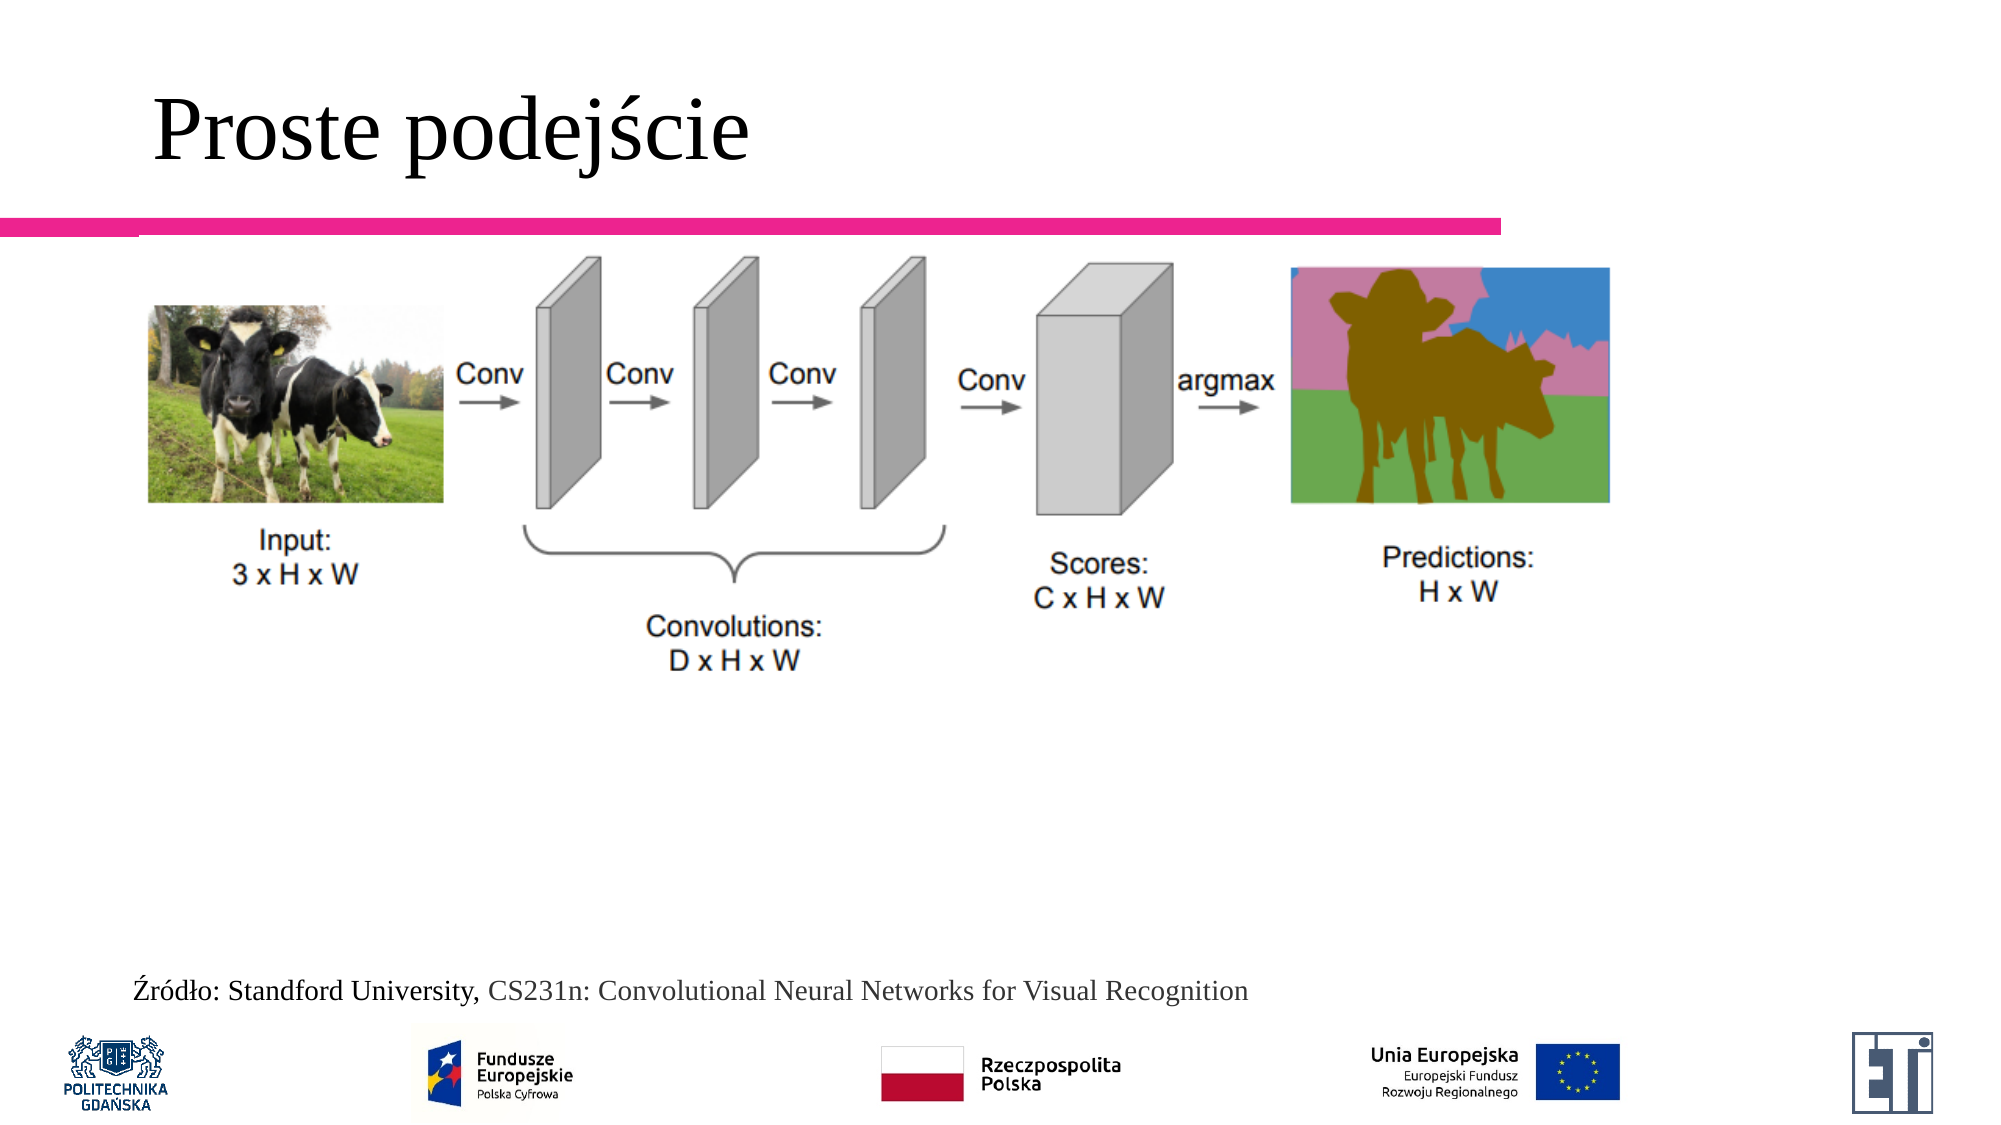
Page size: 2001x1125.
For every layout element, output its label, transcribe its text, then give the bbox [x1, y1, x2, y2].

title Proste podejście [137, 59, 1863, 206]
picture [411, 1048, 589, 1123]
text_box Źródło: Standford University, CS231n: Convolutional Neural Networks for Visual Recognition [117, 969, 1843, 1048]
picture [1353, 1048, 1638, 1118]
picture [862, 1048, 1138, 1119]
picture [139, 235, 1618, 682]
picture [36, 1016, 196, 1125]
picture [1852, 1032, 1934, 1114]
